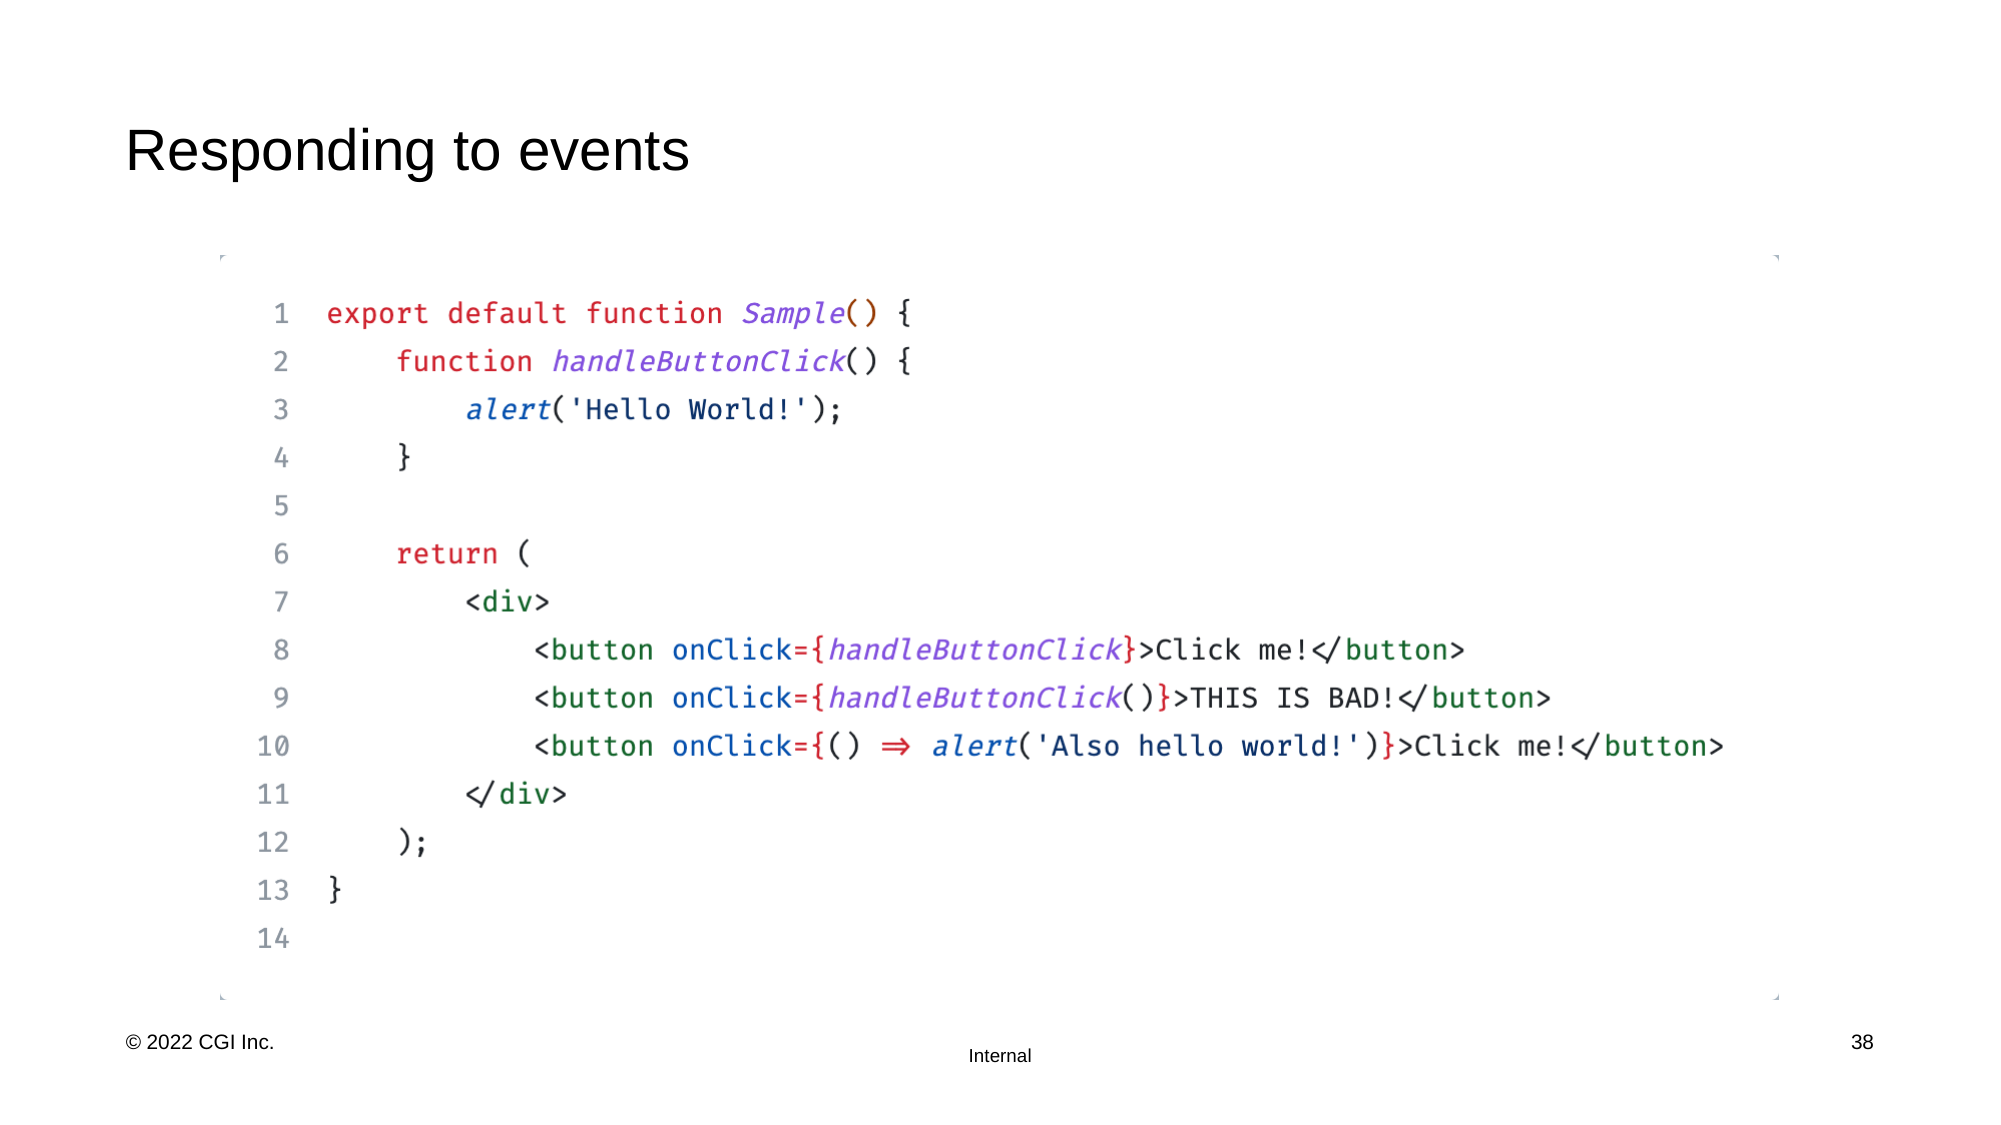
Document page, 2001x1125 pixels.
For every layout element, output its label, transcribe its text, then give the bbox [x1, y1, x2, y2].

picture [220, 255, 1780, 1000]
title Responding to events [125, 112, 1875, 207]
slide_number 38 [1831, 1027, 1875, 1056]
